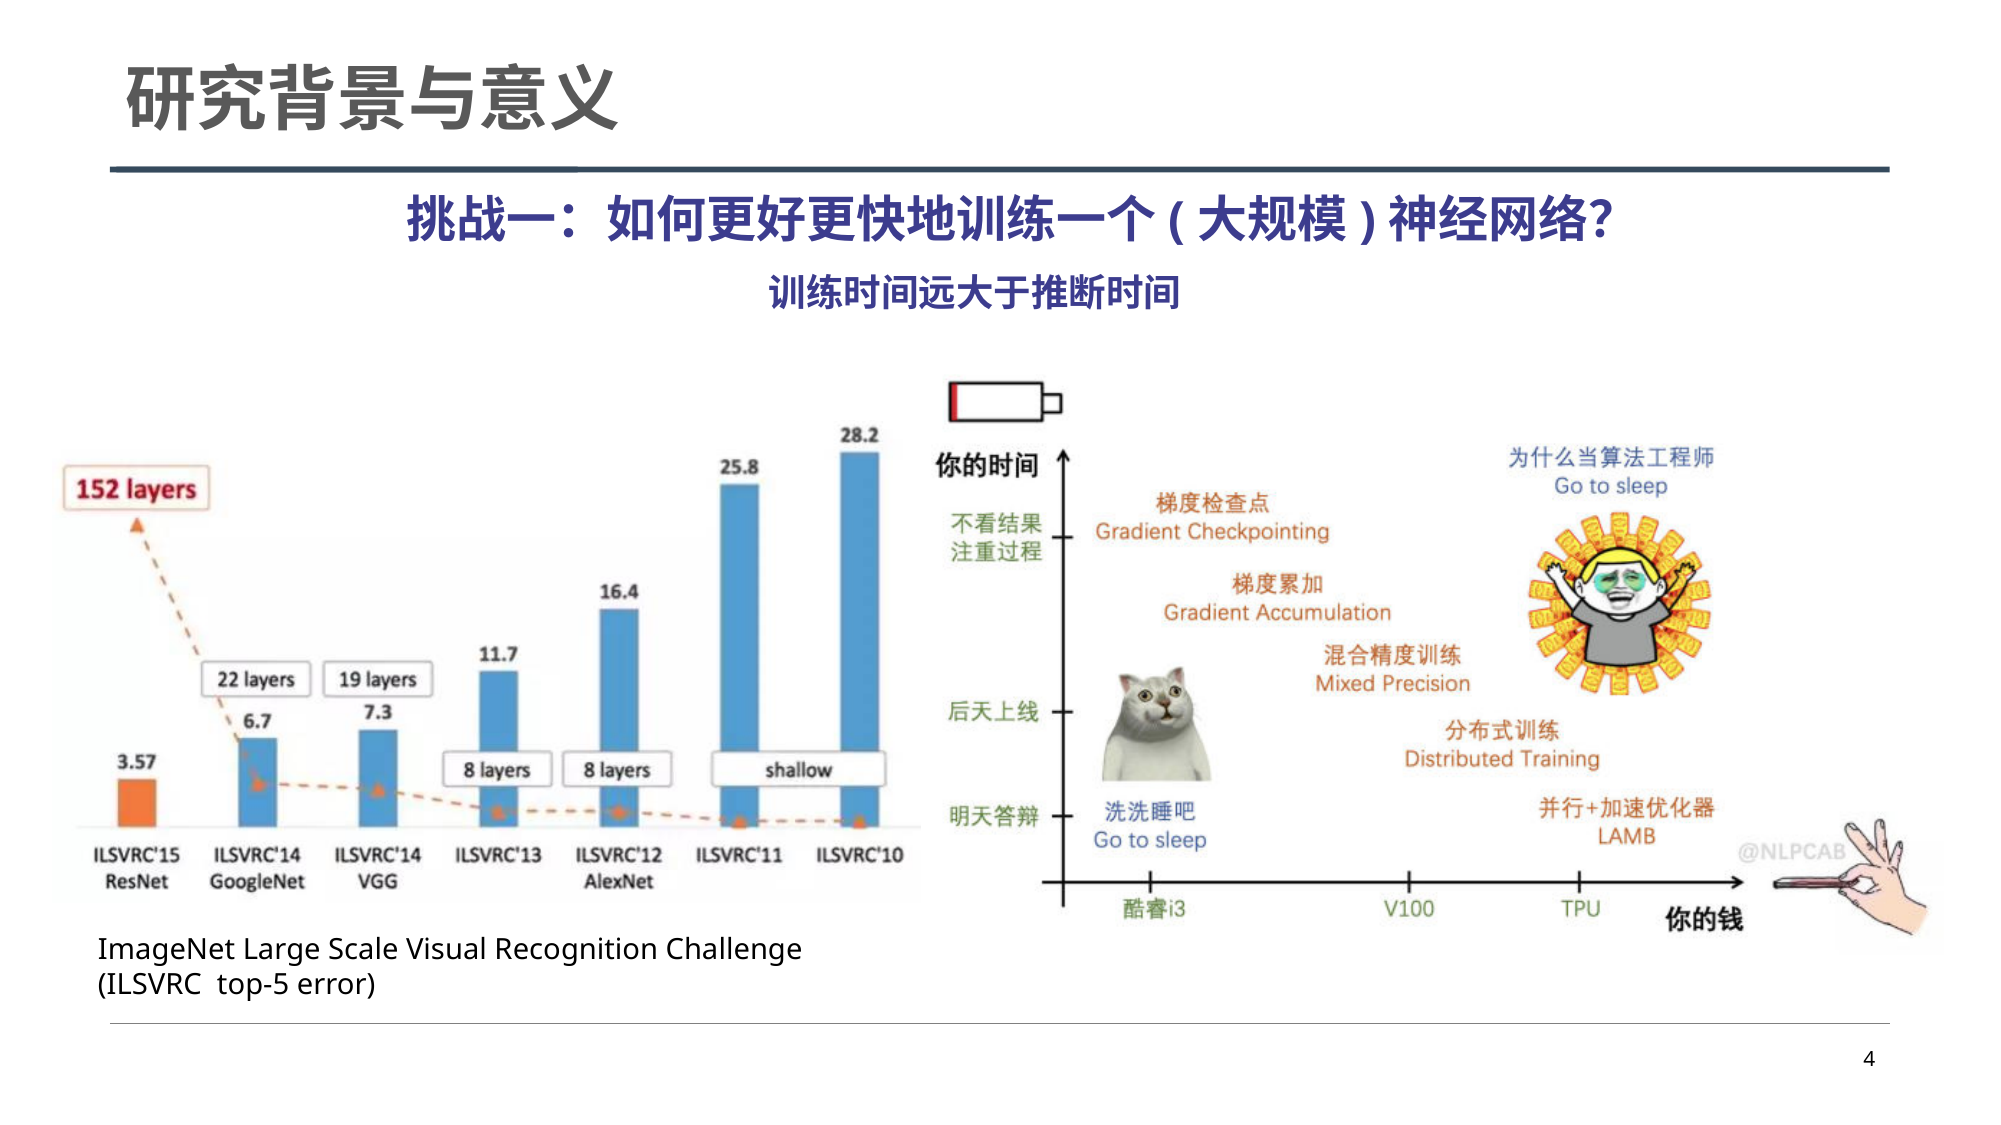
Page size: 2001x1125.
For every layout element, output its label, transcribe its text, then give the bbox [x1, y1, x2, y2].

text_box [52, 261, 1955, 960]
text_box ImageNet Large Scale Visual Recognition Challenge (ILSVRC top-5 error) [83, 960, 921, 1008]
text_box 挑战一：如何更好更快地训练一个(大规模)神经网络？ [392, 179, 1608, 255]
slide_number 4 [1289, 1038, 1890, 1099]
